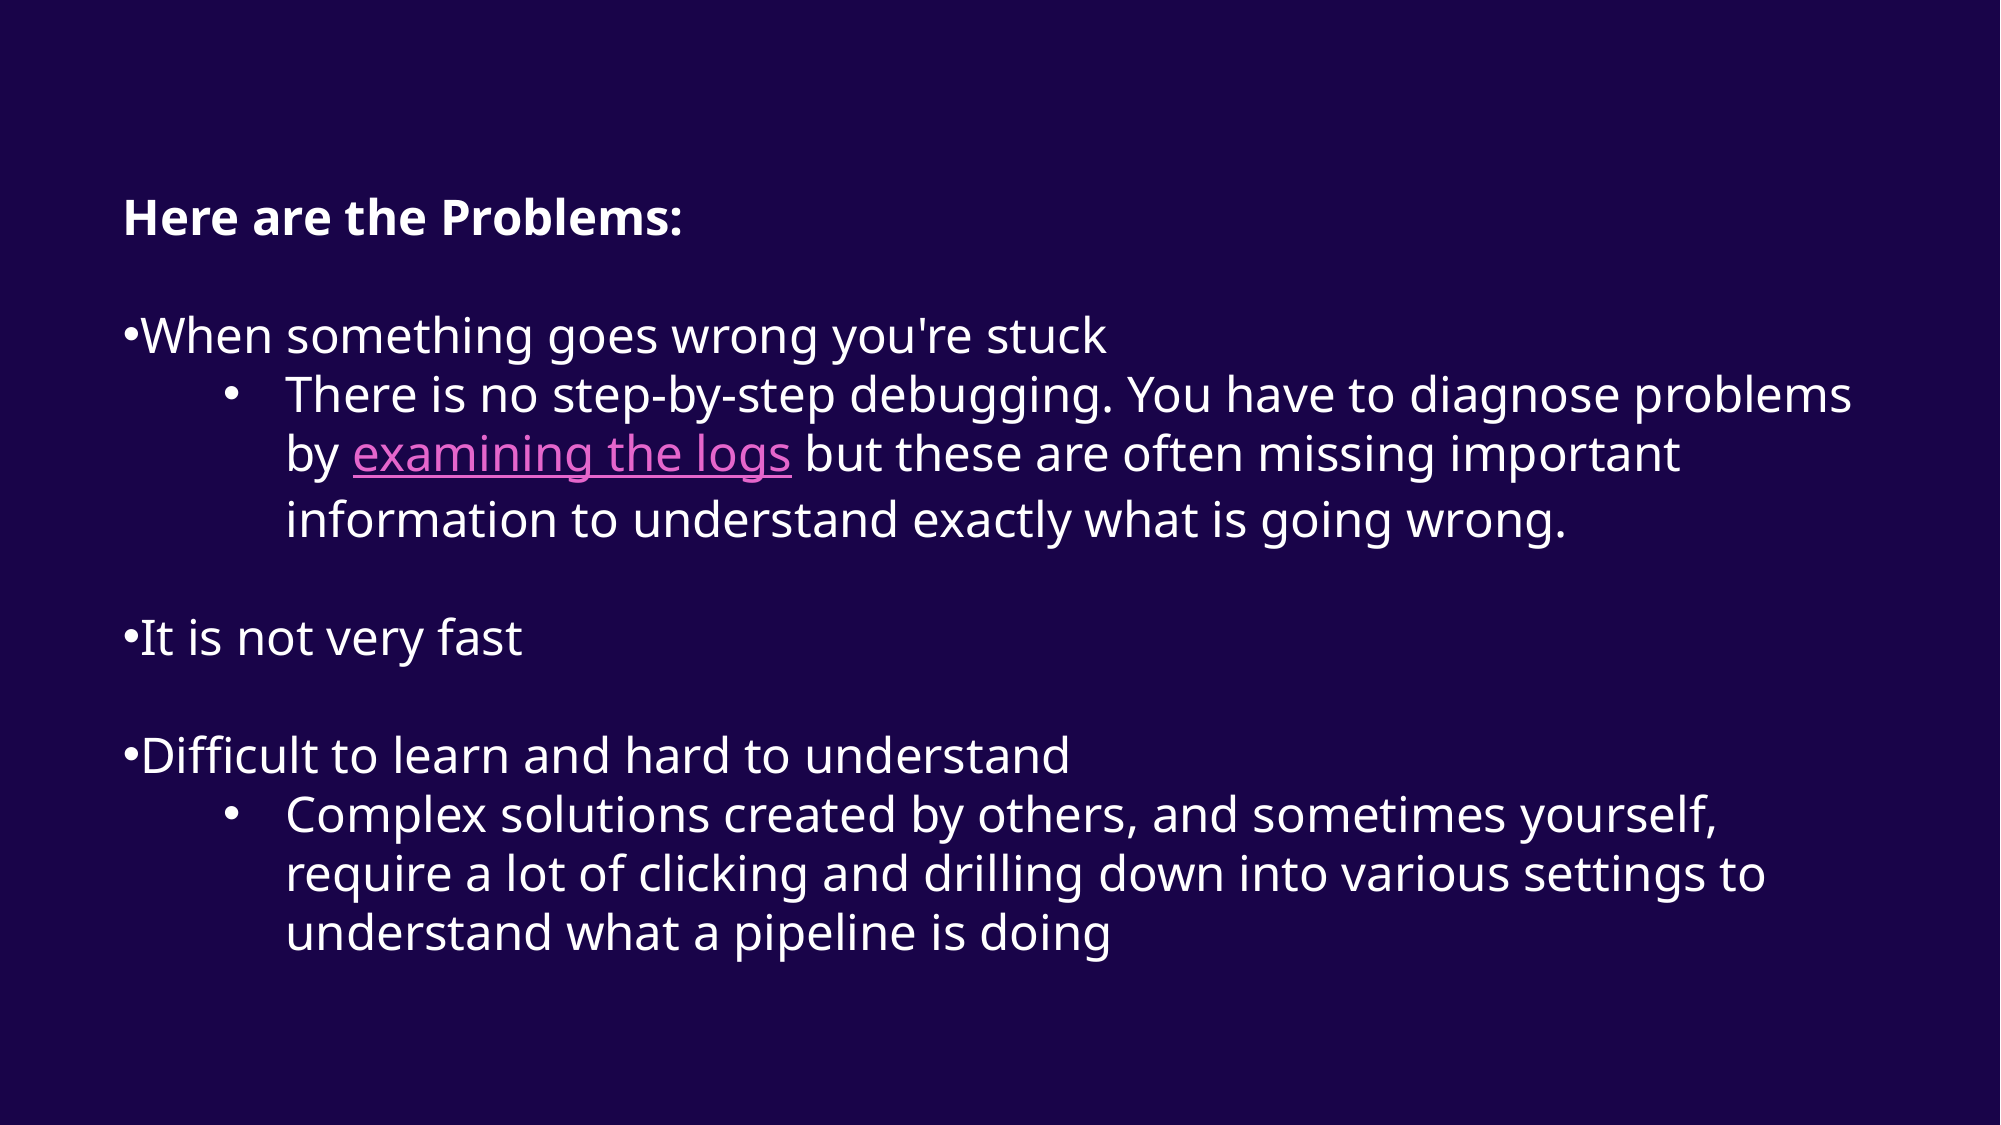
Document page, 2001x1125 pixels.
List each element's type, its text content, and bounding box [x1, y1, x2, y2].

text_box Here are the Problems: When something goes wrong you're stuck There is no step-by-step debugging. You have to diagnose problems by examining the logs but these are often missing important information to understand exactly what is going wrong. It is not very fast Difficult to learn and hard to understand Complex solutions created by others, and sometimes yourself, require a lot of clicking and drilling down into various settings to understand what a pipeline is doing [108, 179, 1892, 968]
